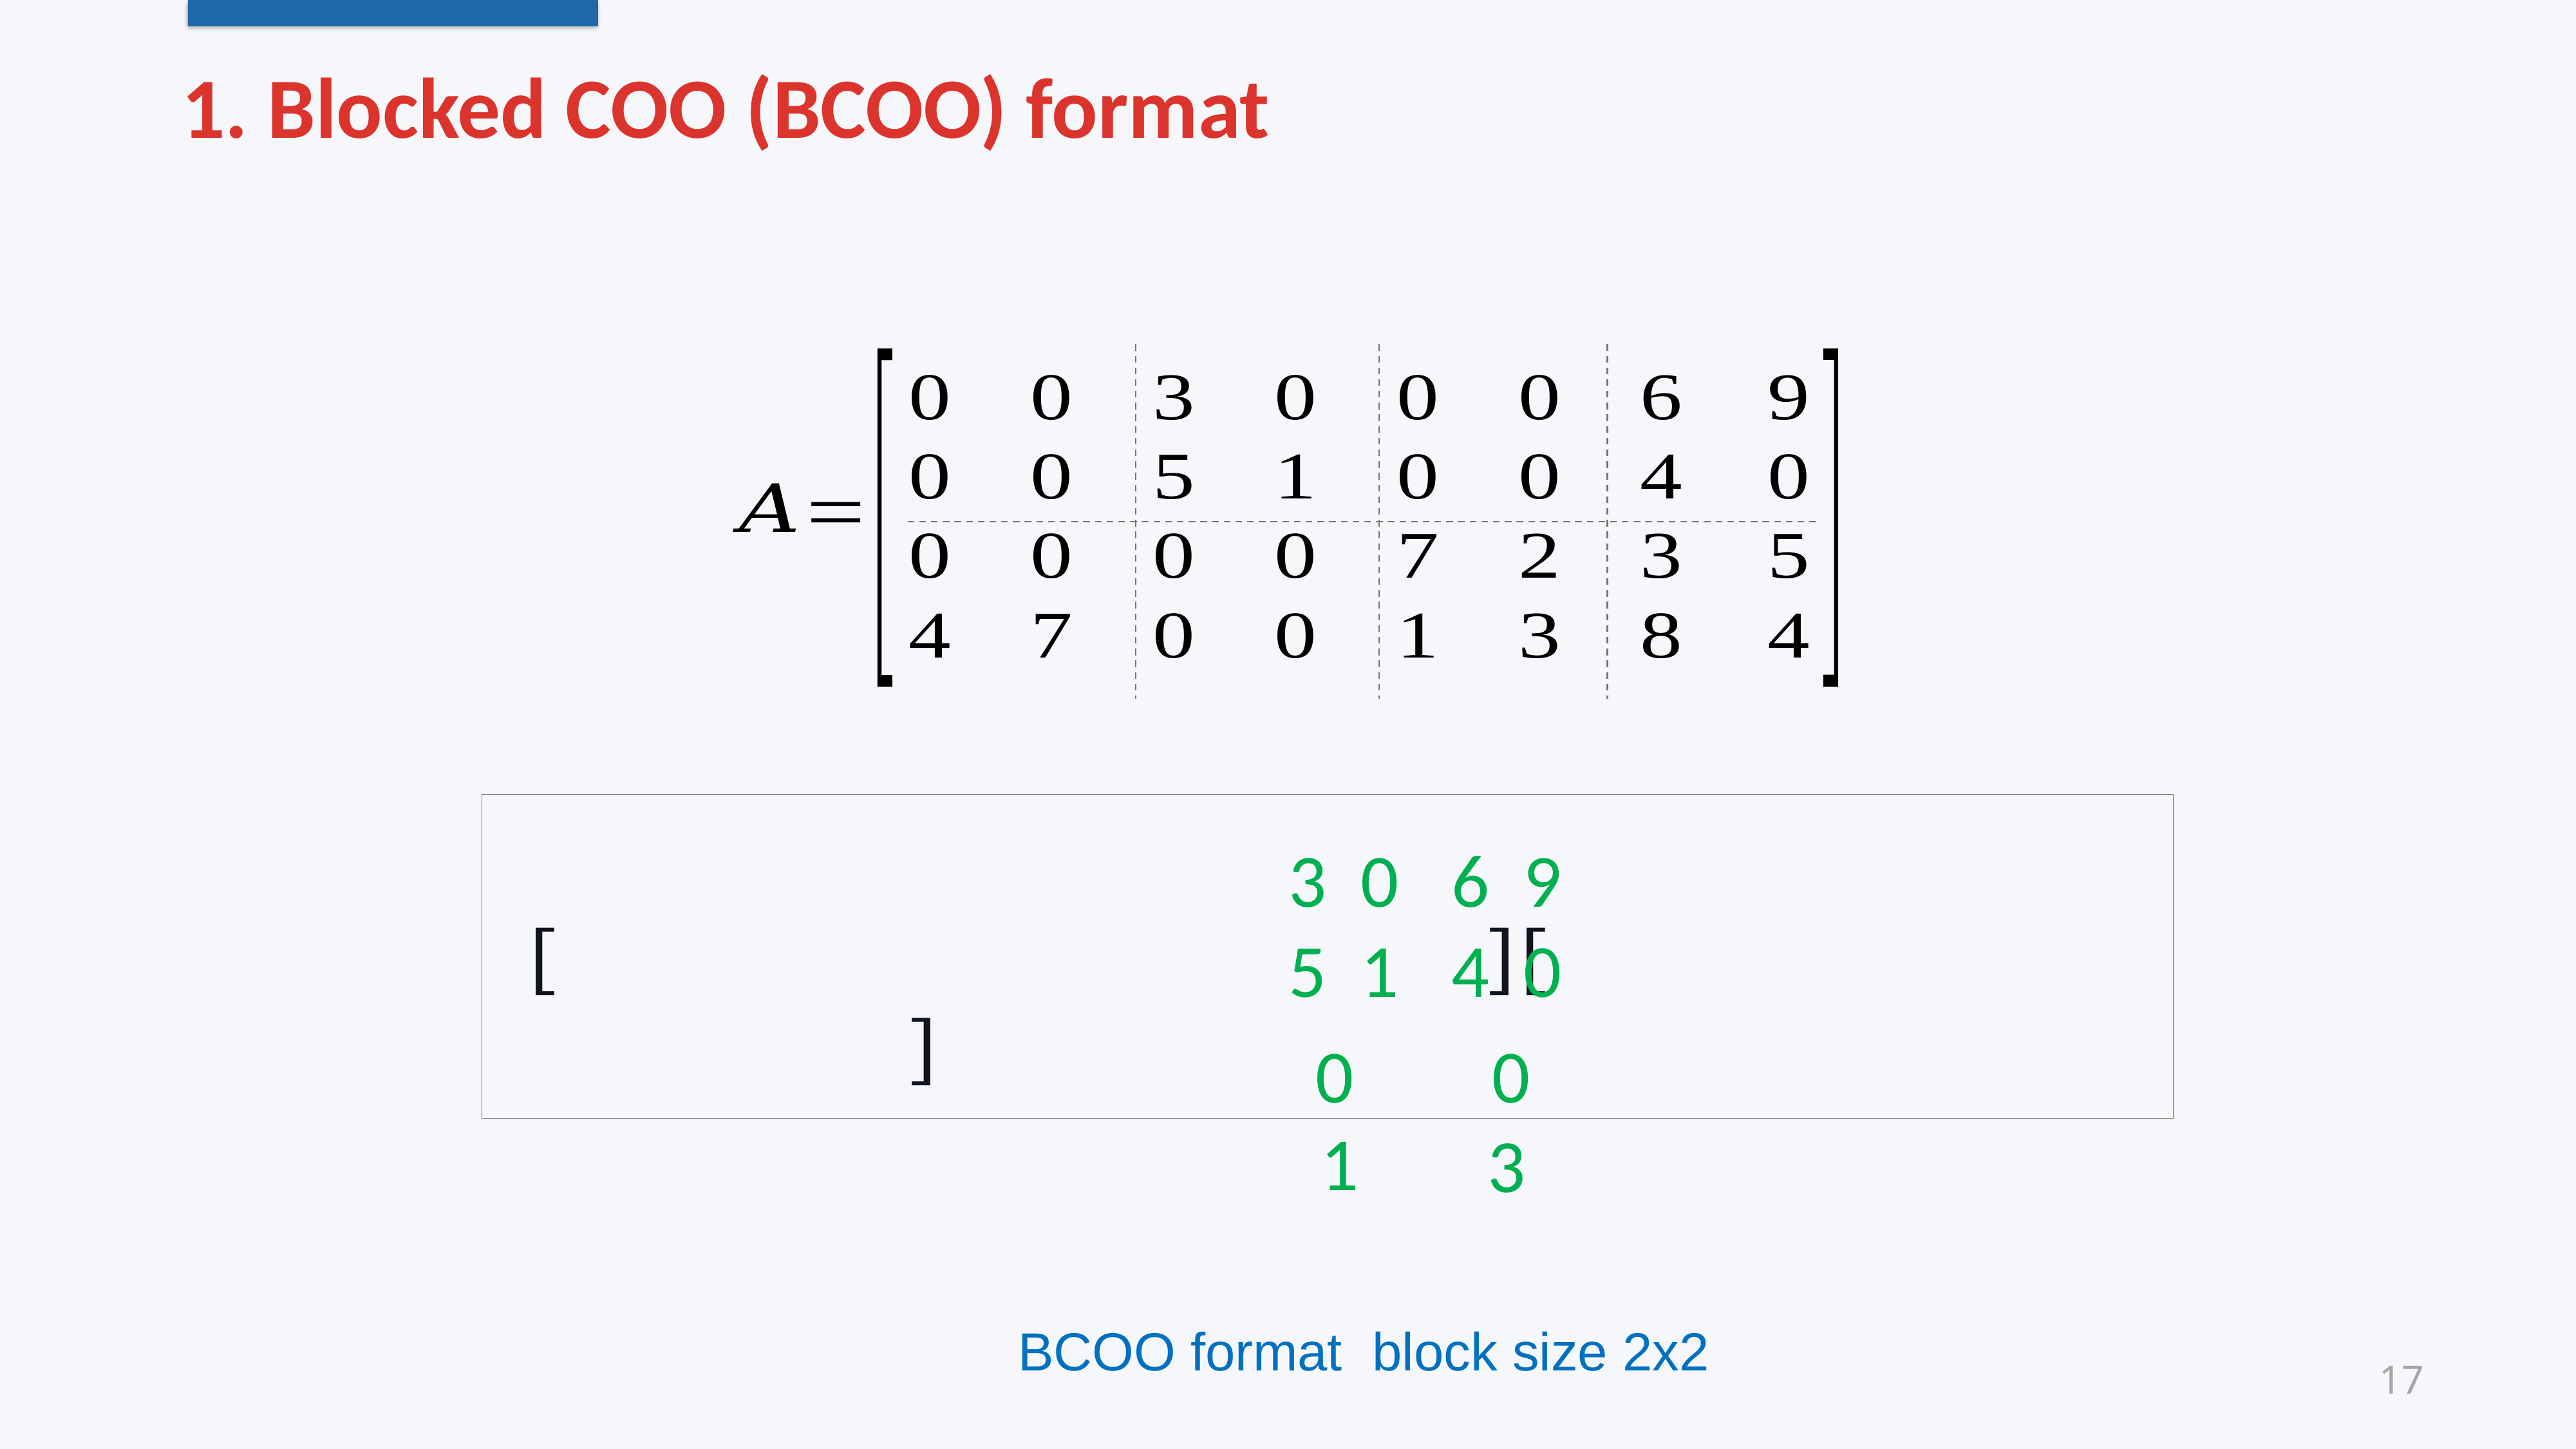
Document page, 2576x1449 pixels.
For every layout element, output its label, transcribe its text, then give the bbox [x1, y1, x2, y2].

text_box 1 [1311, 1110, 1369, 1211]
text_box BCOO format block size 2x2 [991, 1312, 1736, 1387]
text_box 3 0 5 1 [1279, 827, 1409, 1017]
slide_number 17 [1845, 1343, 2447, 1421]
text_box 0 [1306, 1023, 1364, 1122]
text_box 1. Blocked COO (BCOO) format [162, 49, 1901, 171]
text_box 3 [1478, 1112, 1536, 1213]
text_box 6 9 4 0 [1442, 827, 1572, 1017]
text_box [435, 268, 2158, 1425]
text_box 0 [1483, 1023, 1541, 1122]
